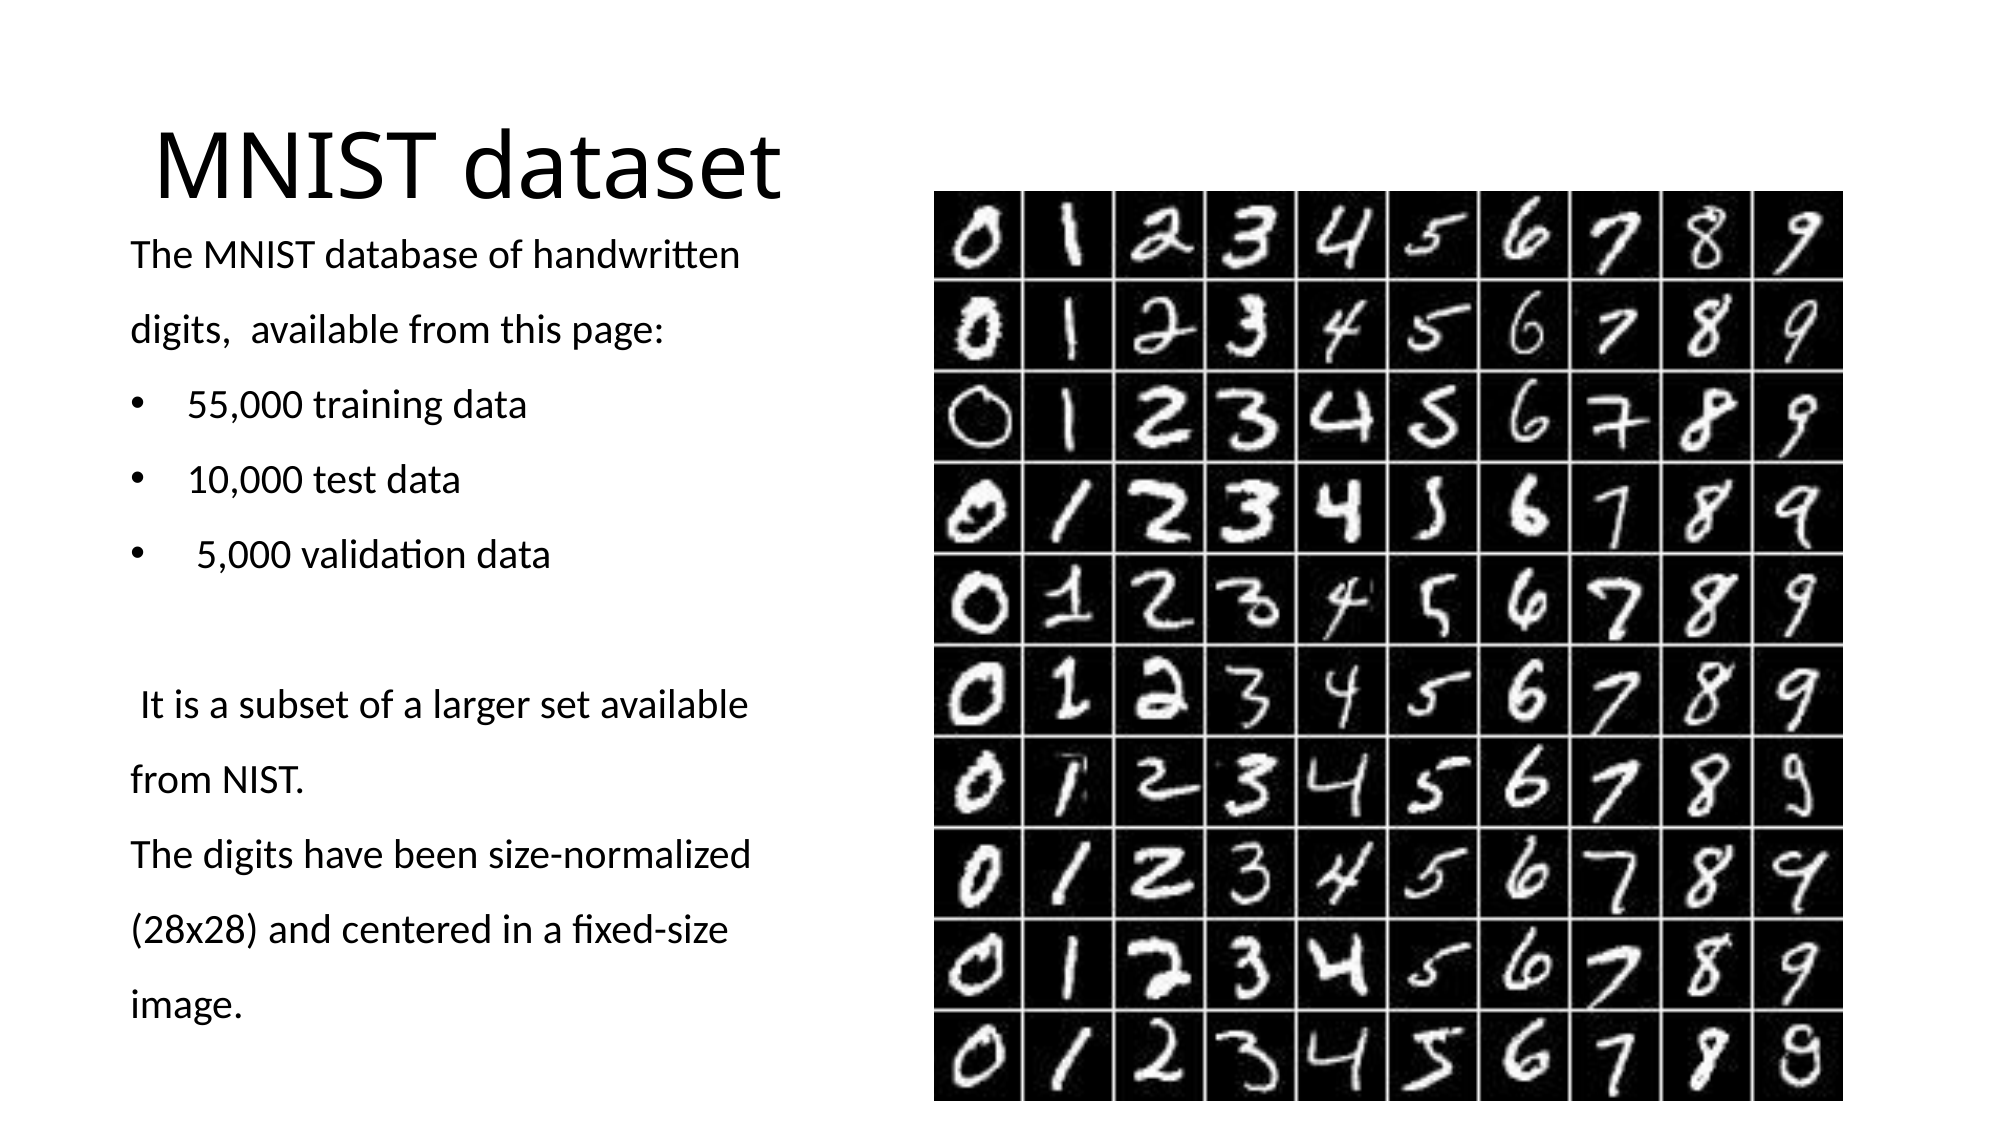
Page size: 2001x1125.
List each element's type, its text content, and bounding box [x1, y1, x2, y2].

title MNIST dataset [137, 59, 1863, 278]
text_box The MNIST database of handwritten digits, available from this page: 55,000 training data 10,000 test data 5,000 validation data It is a subset of a larger set available from NIST. The digits have been size-normalized (28x28) and centered in a fixed-size image. [124, 196, 838, 1033]
picture [934, 191, 1843, 1101]
